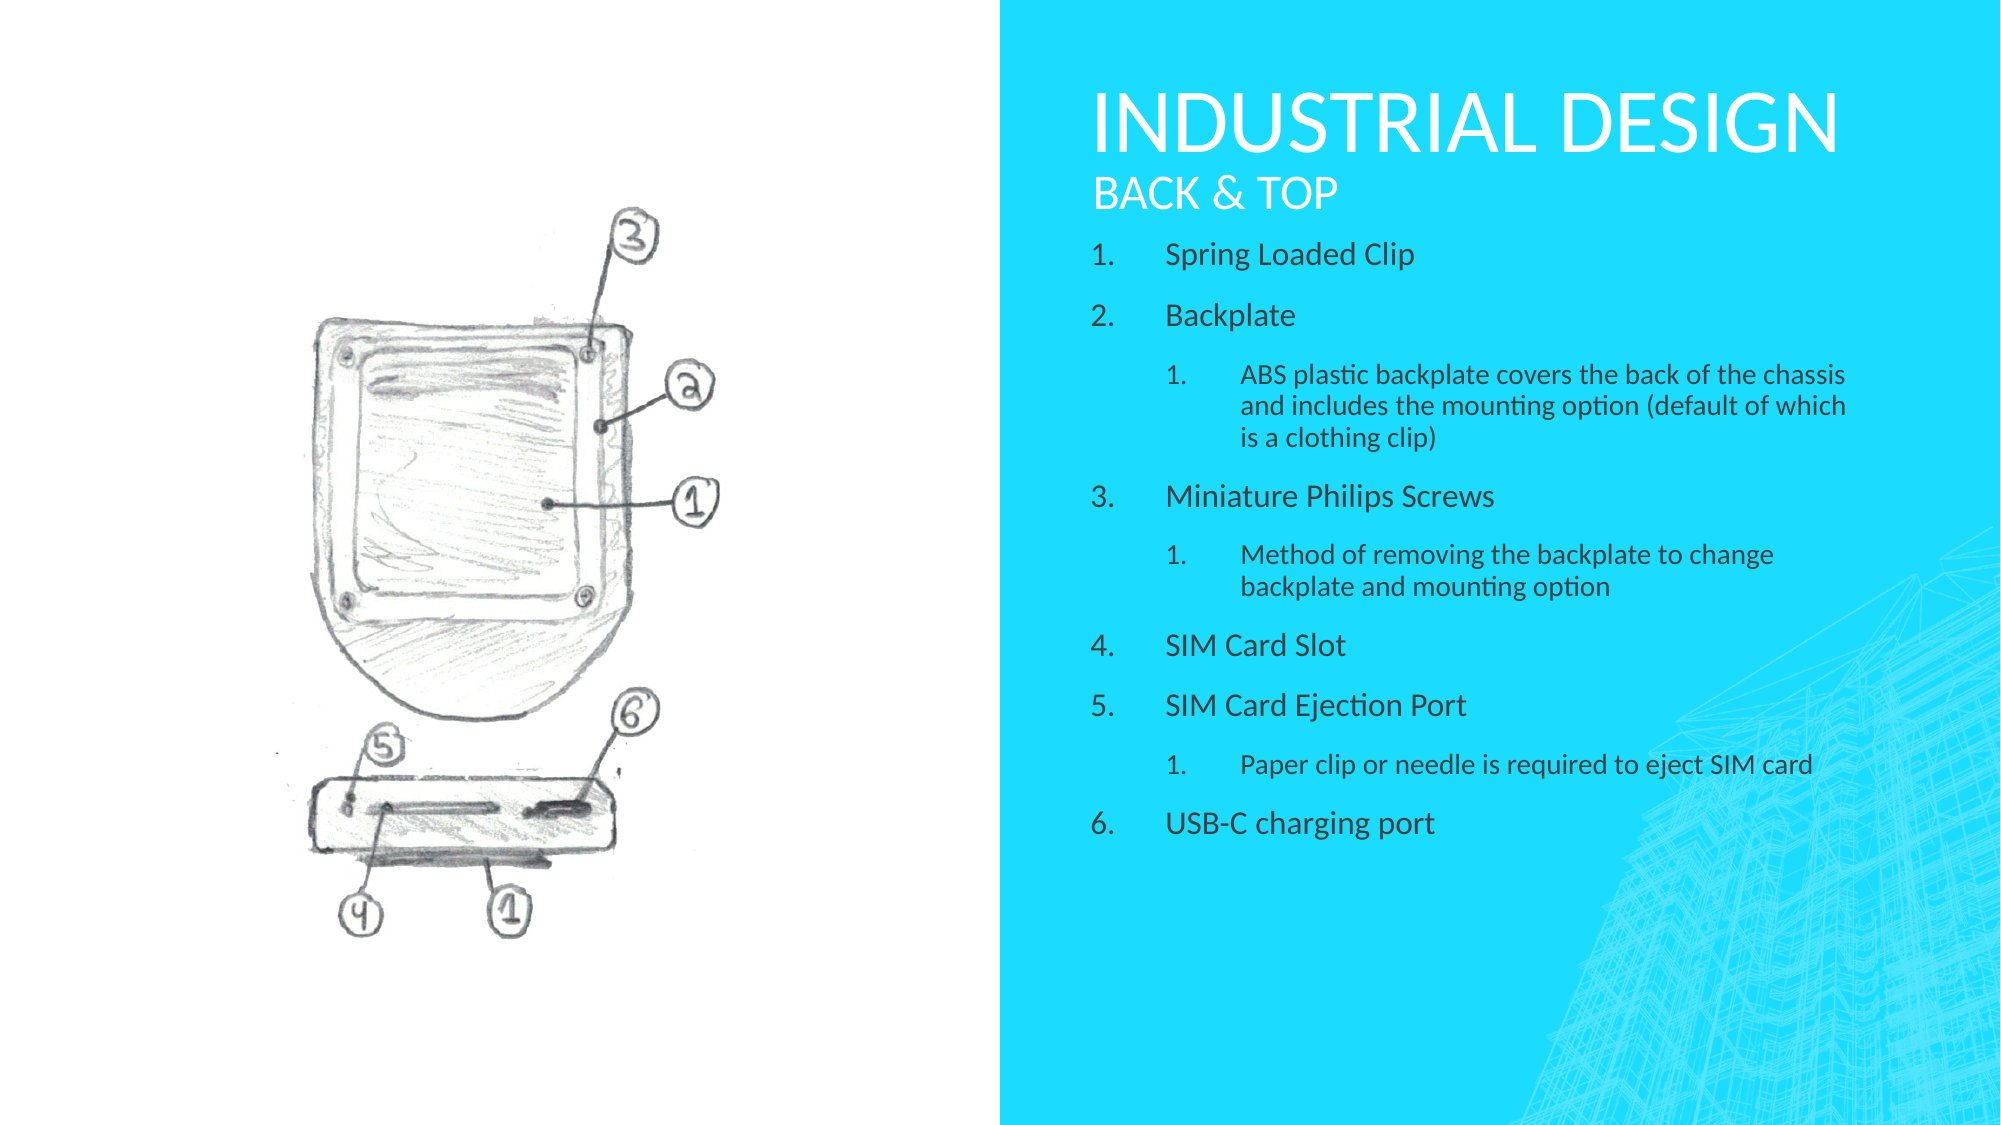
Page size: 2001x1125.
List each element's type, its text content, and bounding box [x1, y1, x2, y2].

title Industrial design [1075, 47, 1863, 179]
picture [0, 0, 2001, 1125]
text_box BACK & TOP [1077, 152, 1840, 227]
text_box Spring Loaded Clip Backplate ABS plastic backplate covers the back of the chassis and includes the mounting option (default of which is a clothing clip) Miniature Philips Screws Method of removing the backplate to change backplate and mounting option SIM Card Slot SIM Card Ejection Port Paper clip or needle is required to eject SIM card USB-C charging port [1075, 229, 1863, 1125]
